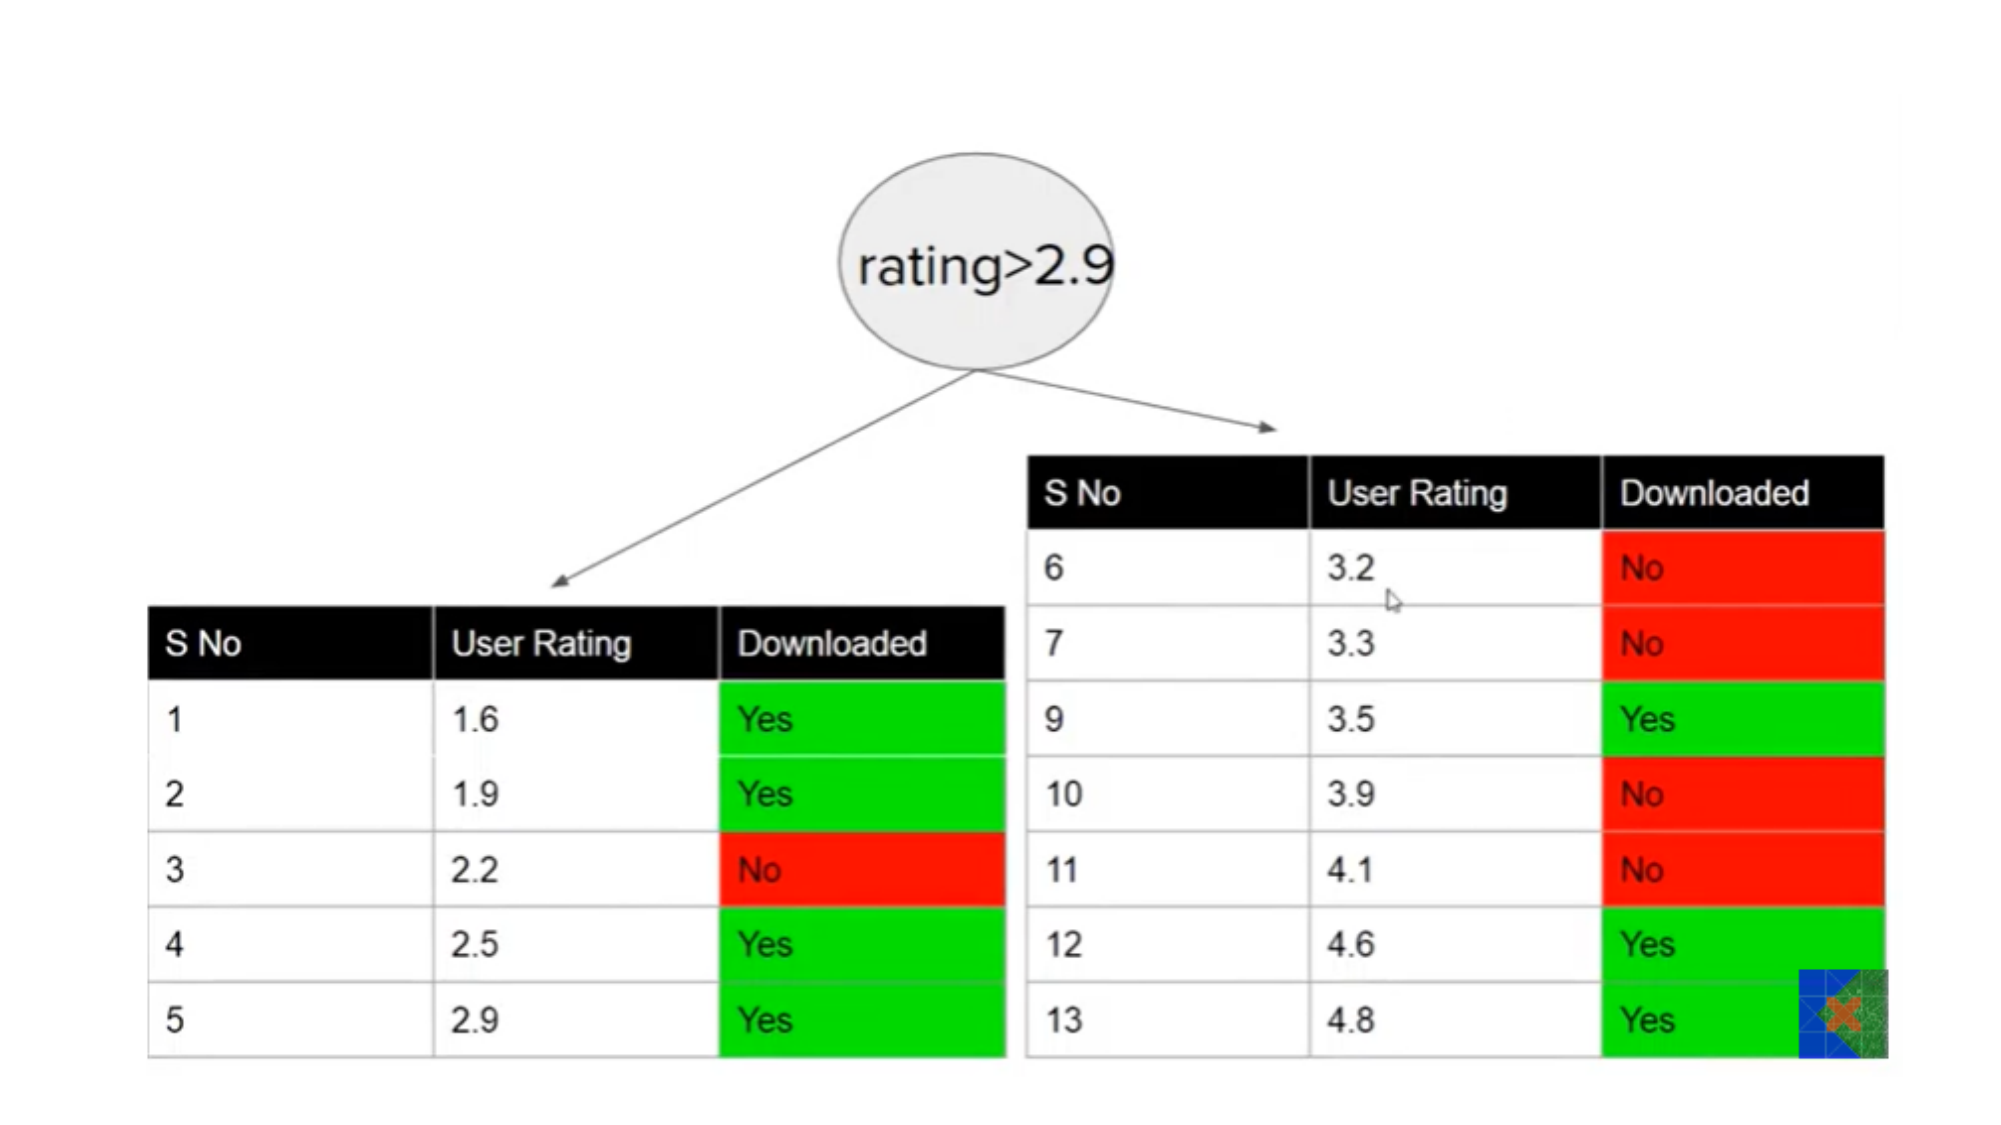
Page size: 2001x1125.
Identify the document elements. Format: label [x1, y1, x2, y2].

picture [134, 52, 1903, 1077]
